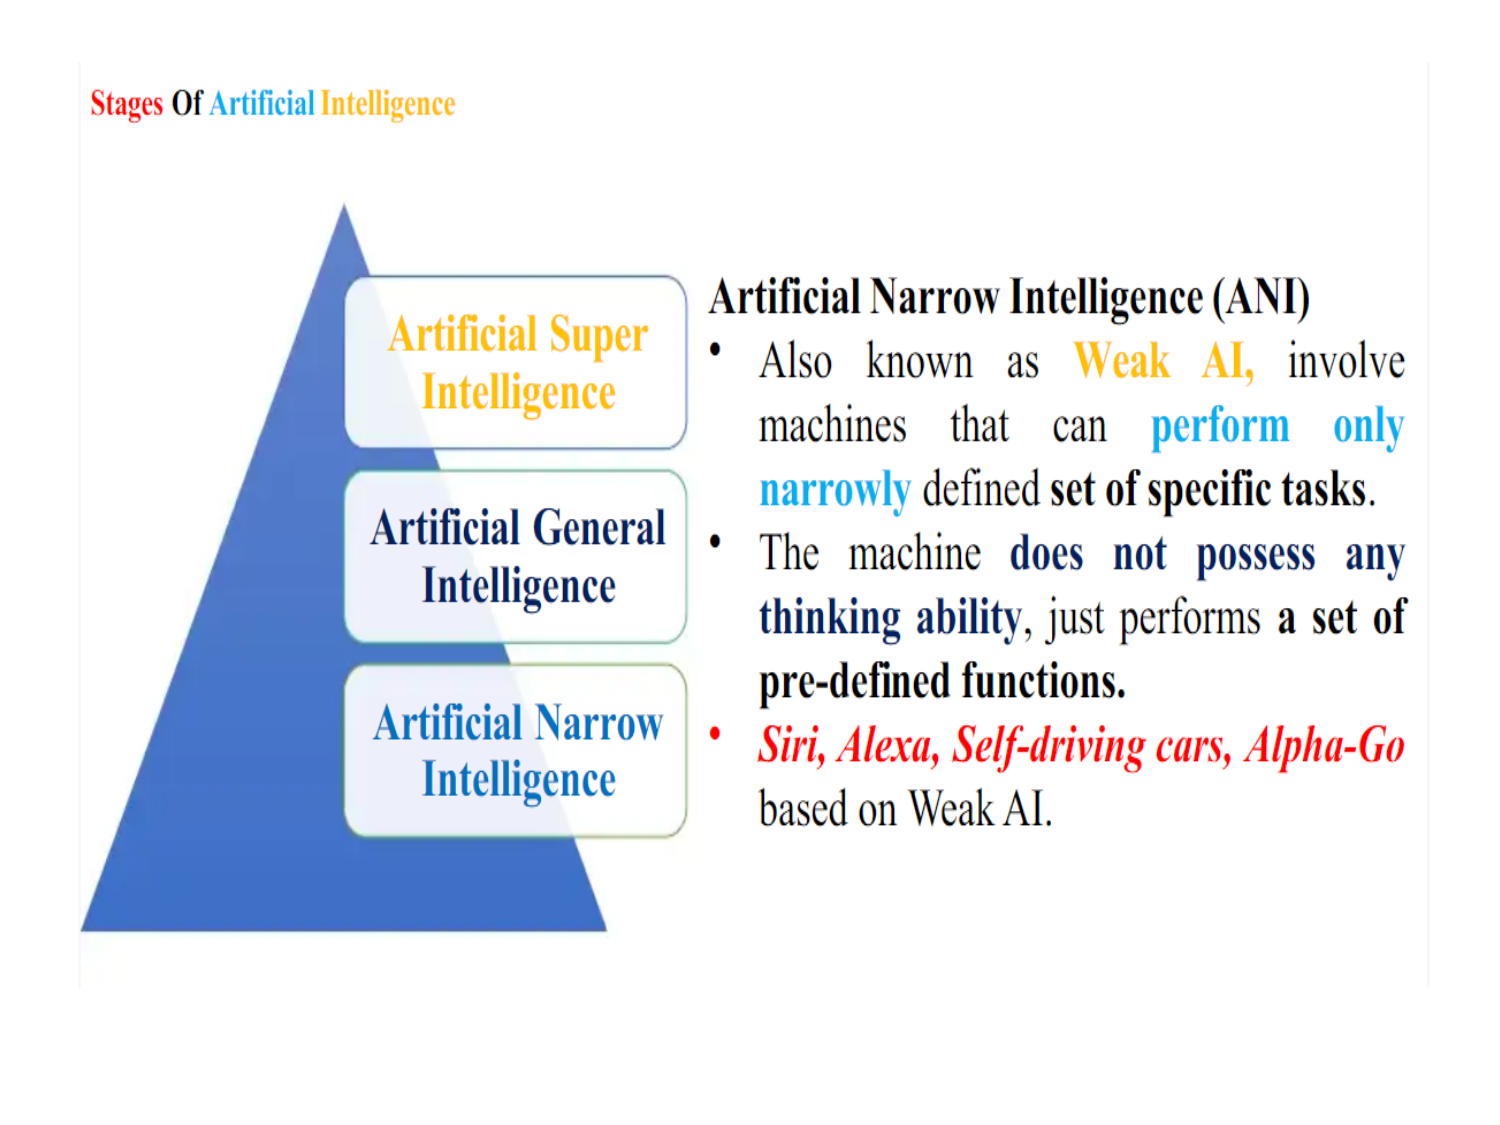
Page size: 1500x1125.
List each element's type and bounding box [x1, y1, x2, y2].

list [74, 62, 1463, 988]
